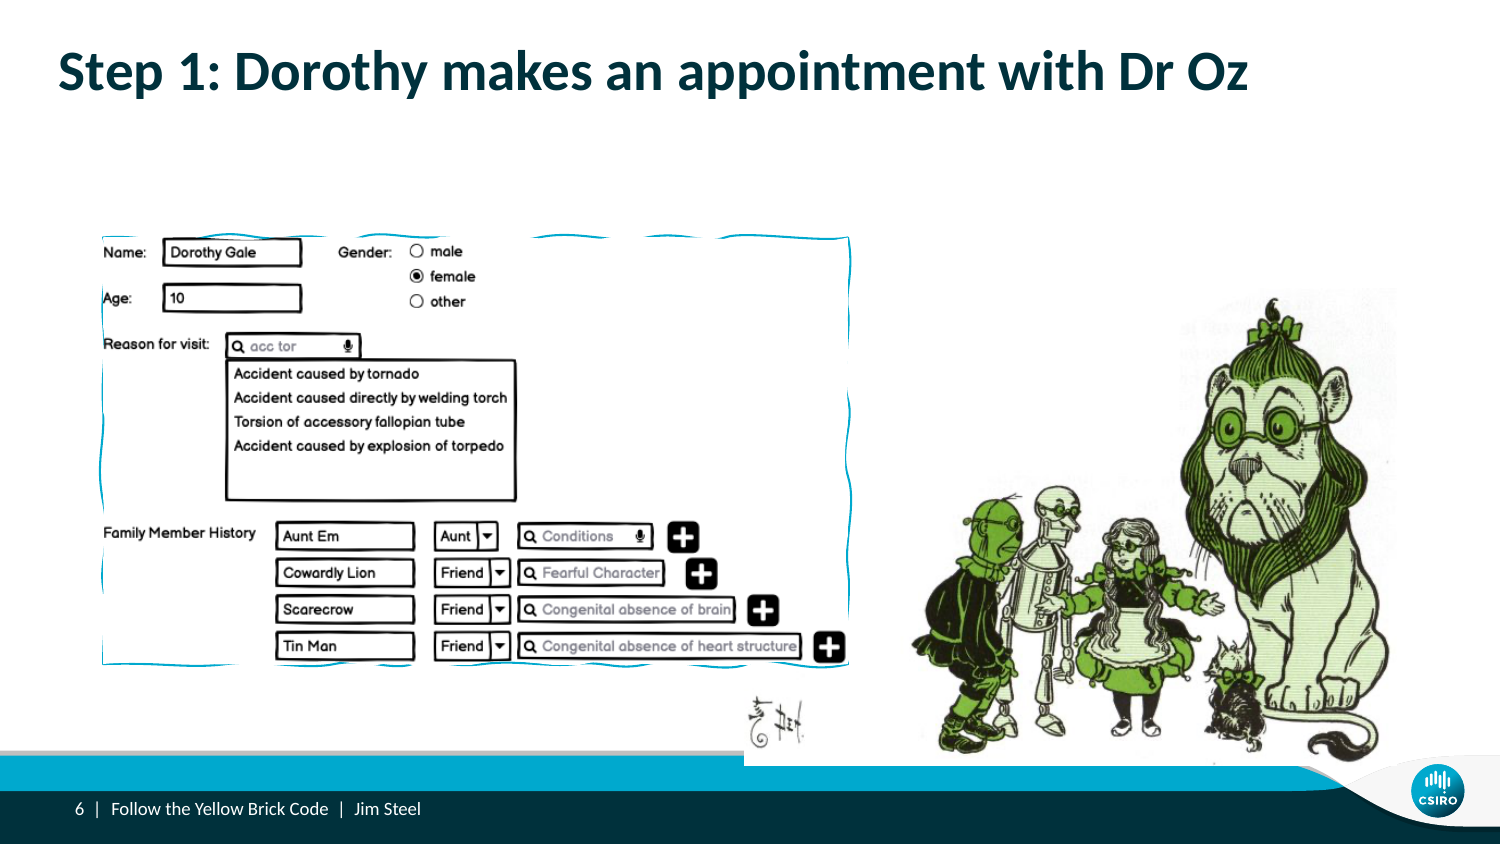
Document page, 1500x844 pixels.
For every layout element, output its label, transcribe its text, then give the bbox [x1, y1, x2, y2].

picture [102, 237, 1398, 766]
title Step 1: Dorothy makes an appointment with Dr Oz [58, 33, 1447, 139]
slide_number 6 | [54, 800, 102, 816]
footer Follow the Yellow Brick Code | Jim Steel [111, 800, 1110, 816]
